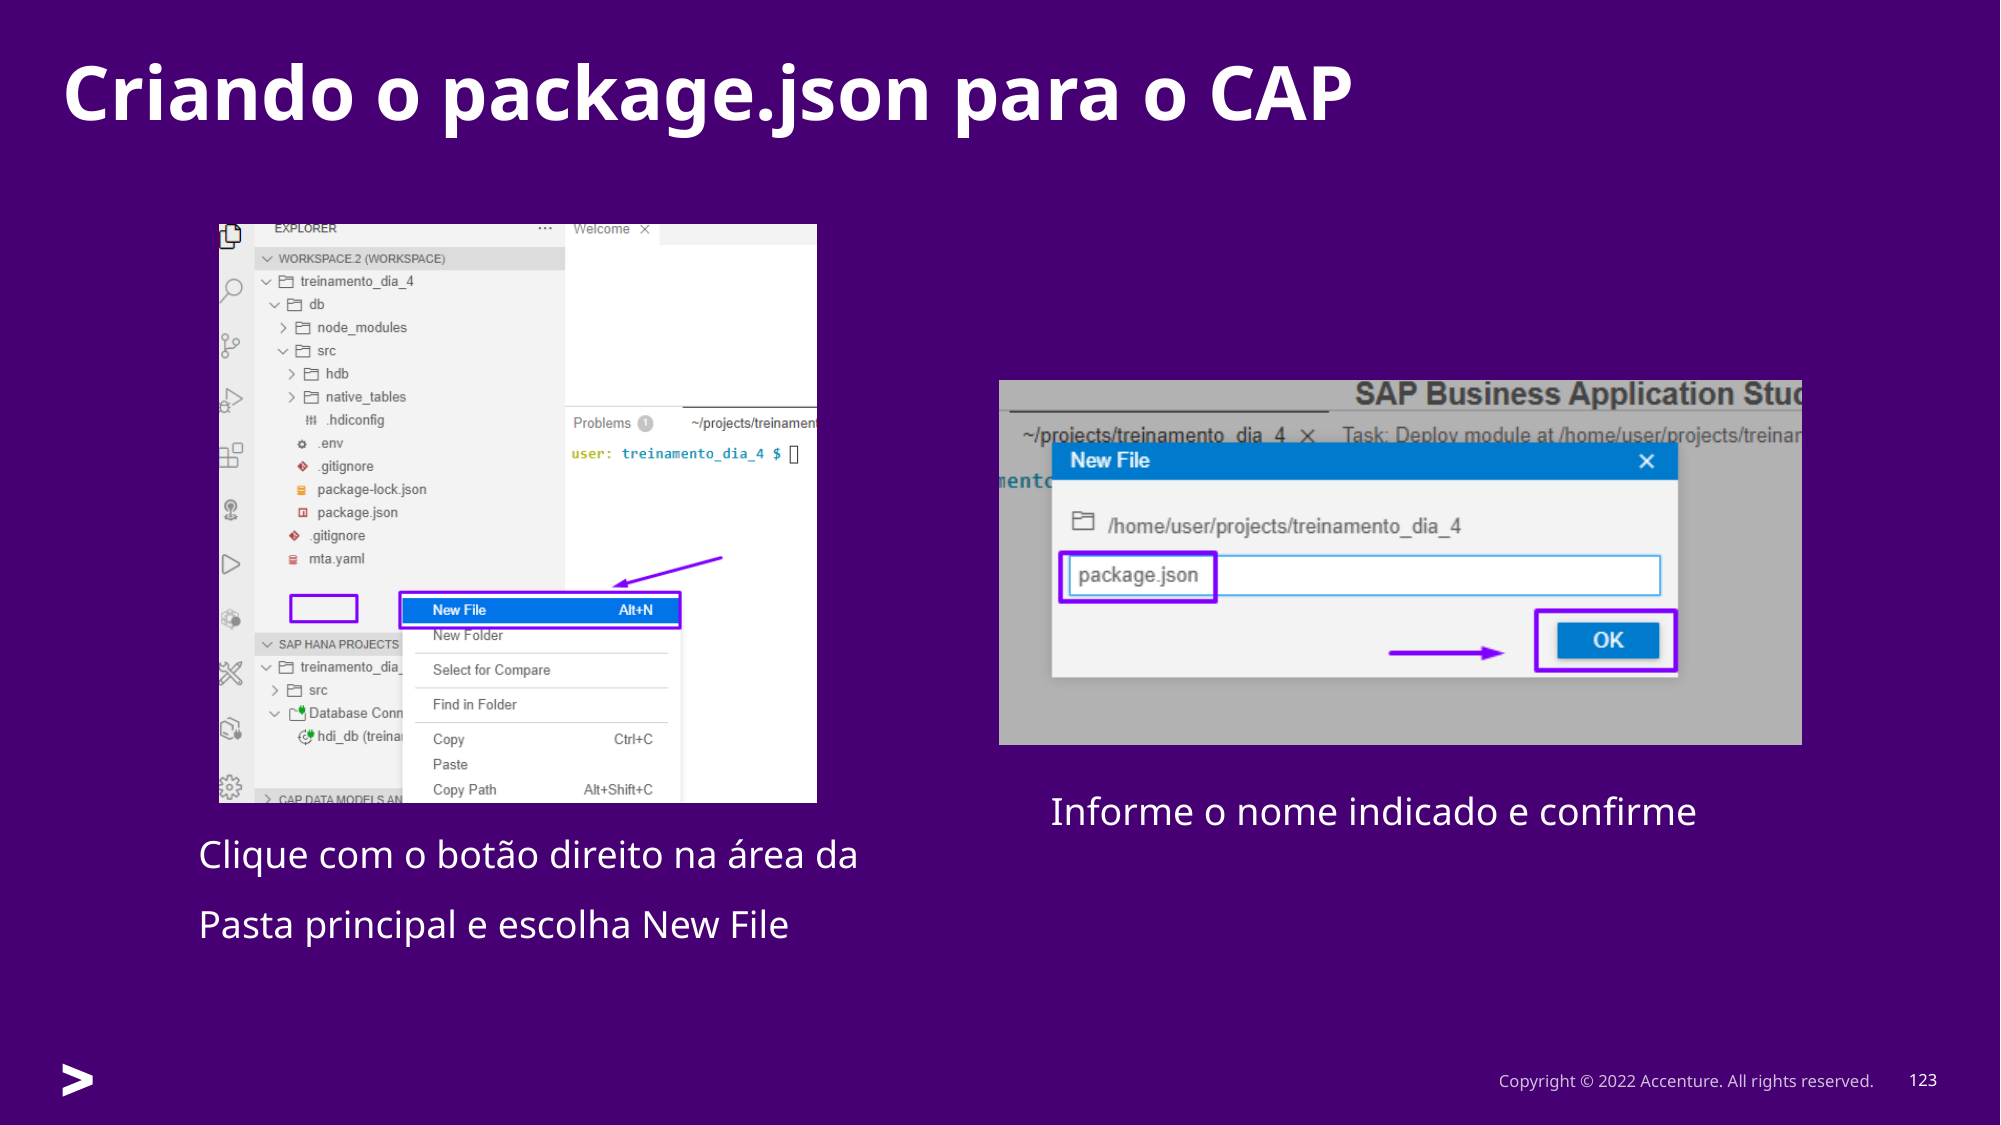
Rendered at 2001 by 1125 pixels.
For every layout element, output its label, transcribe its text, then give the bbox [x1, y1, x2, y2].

text_box Clique com o botão direito na área da Pasta principal e escolha New File [198, 830, 891, 961]
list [219, 224, 817, 803]
slide_number 123 [1883, 1064, 1938, 1098]
text_box Informe o nome indicado e confirme [1050, 788, 1750, 874]
footer Copyright © 2022 Accenture. All rights reserved. [1200, 1064, 1875, 1097]
picture [999, 380, 1802, 745]
title Criando o package.json para o CAP [62, 62, 1938, 225]
